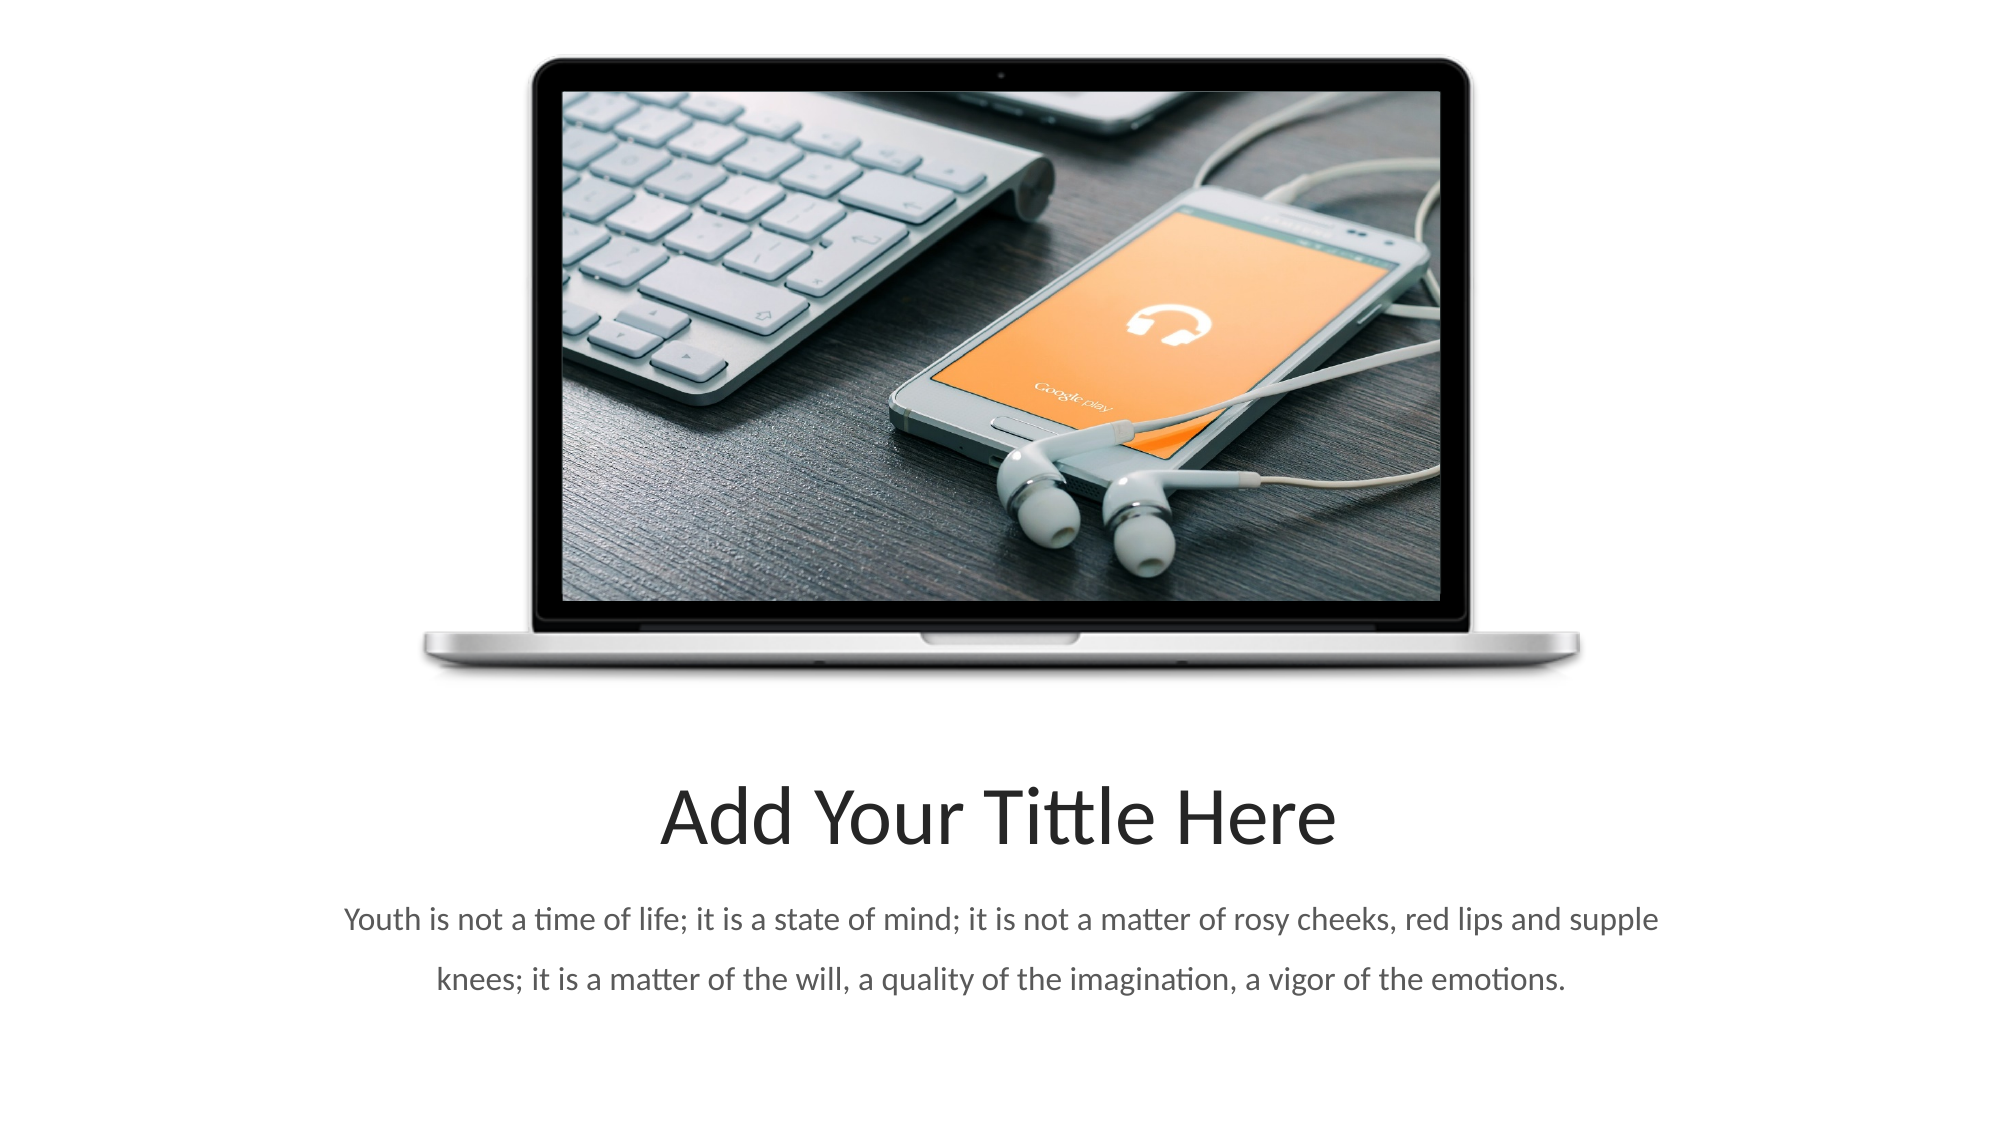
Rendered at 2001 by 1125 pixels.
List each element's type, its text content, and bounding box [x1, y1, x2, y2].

picture [413, 44, 1592, 688]
text_box Add Your Tittle Here [555, 754, 1443, 869]
text_box Youth is not a time of life; it is a state of mind; it is not a matter of rosy cheeks, red lips and supple knees; it is a matter of the will, a quality of the imagination, a vigor of the emotions. [292, 870, 1713, 1005]
